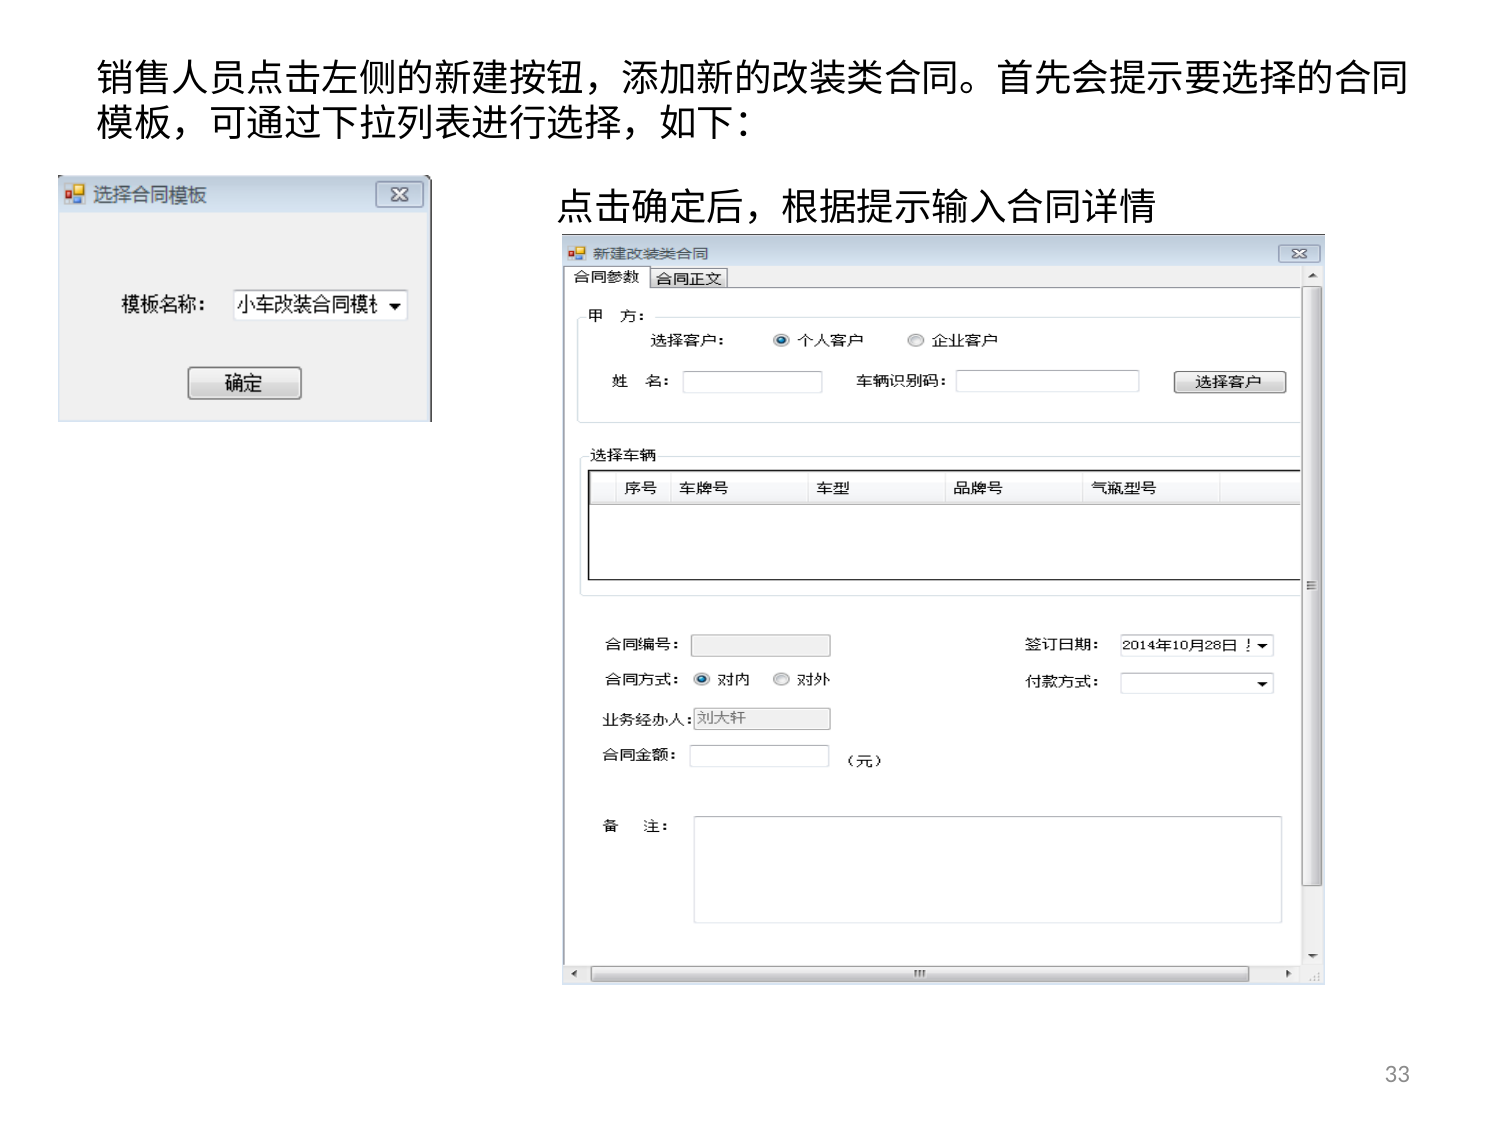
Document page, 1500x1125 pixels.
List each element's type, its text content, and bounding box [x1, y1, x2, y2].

picture [58, 175, 433, 422]
slide_number 33 [1074, 1042, 1425, 1103]
picture [562, 234, 1325, 985]
text_box 点击确定后，根据提示输入合同详情 [542, 175, 1172, 236]
text_box 销售人员点击左侧的新建按钮，添加新的改装类合同。首先会提示要选择的合同模板，可通过下拉列表进行选择，如下： [82, 46, 1454, 152]
